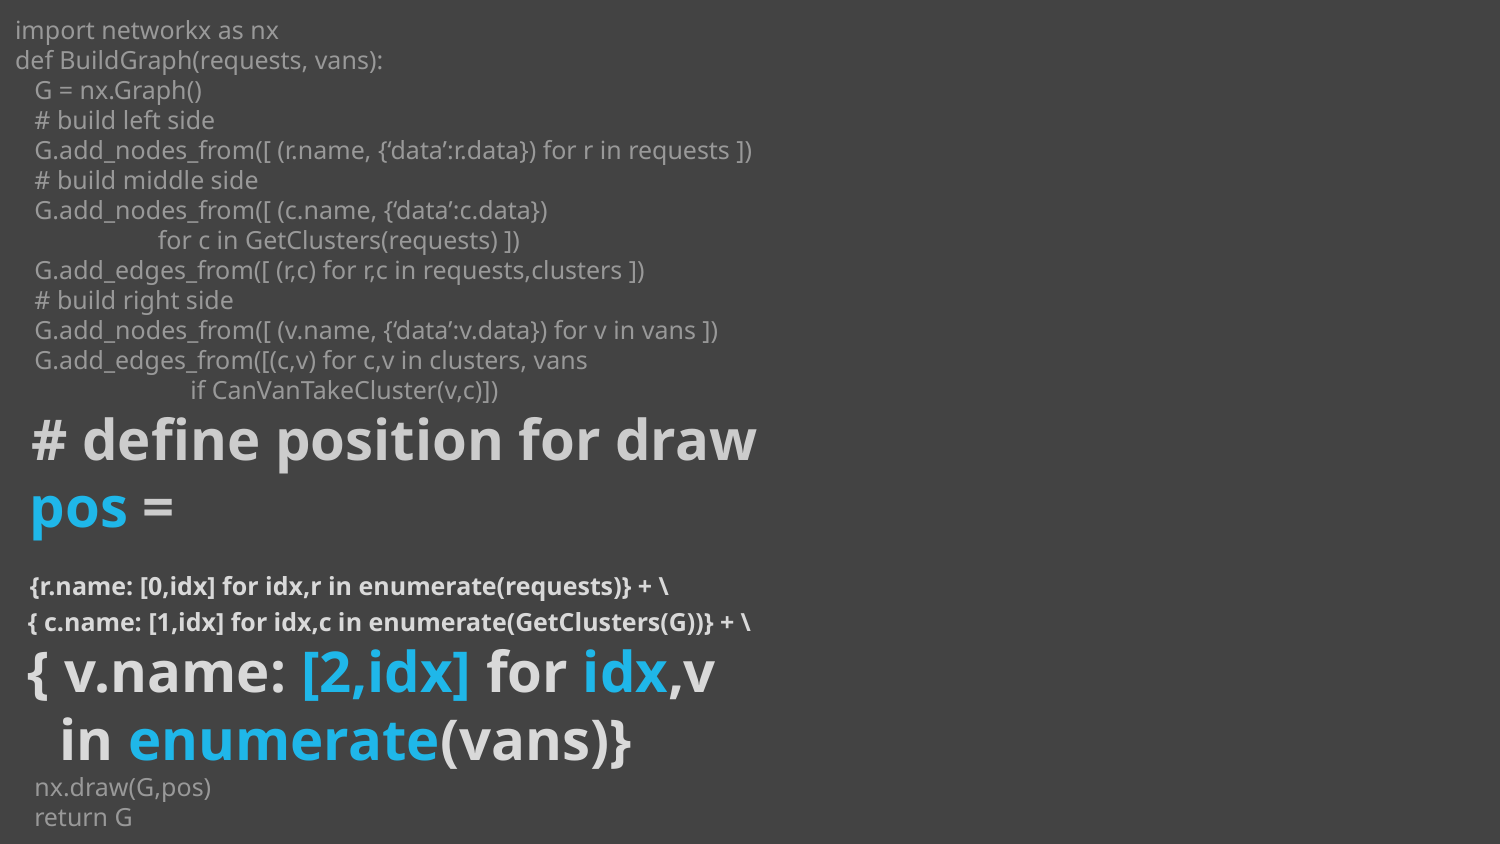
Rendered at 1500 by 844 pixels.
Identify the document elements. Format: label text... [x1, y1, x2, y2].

text_box import networkx as nx def BuildGraph(requests, vans): G = nx.Graph() # build left side G.add_nodes_from([ (r.name, {‘data’:r.data}) for r in requests ]) # build middle side G.add_nodes_from([ (c.name, {‘data’:c.data}) for c in GetClusters(requests) ]) G.add_edges_from([ (r,c) for r,c in requests,clusters ]) # build right side G.add_nodes_from([ (v.name, {‘data’:v.data}) for v in vans ]) G.add_edges_from([(c,v) for c,v in clusters, vans if CanVanTakeCluster(v,c)]) # define position for draw pos = {r.name: [0,idx] for idx,r in enumerate(requests)} + \ { c.name: [1,idx] for idx,c in enumerate(GetClusters(G))} + \ { v.name: [2,idx] for idx,v in enumerate(vans)} nx.draw(G,pos) return G [0, 0, 1500, 844]
